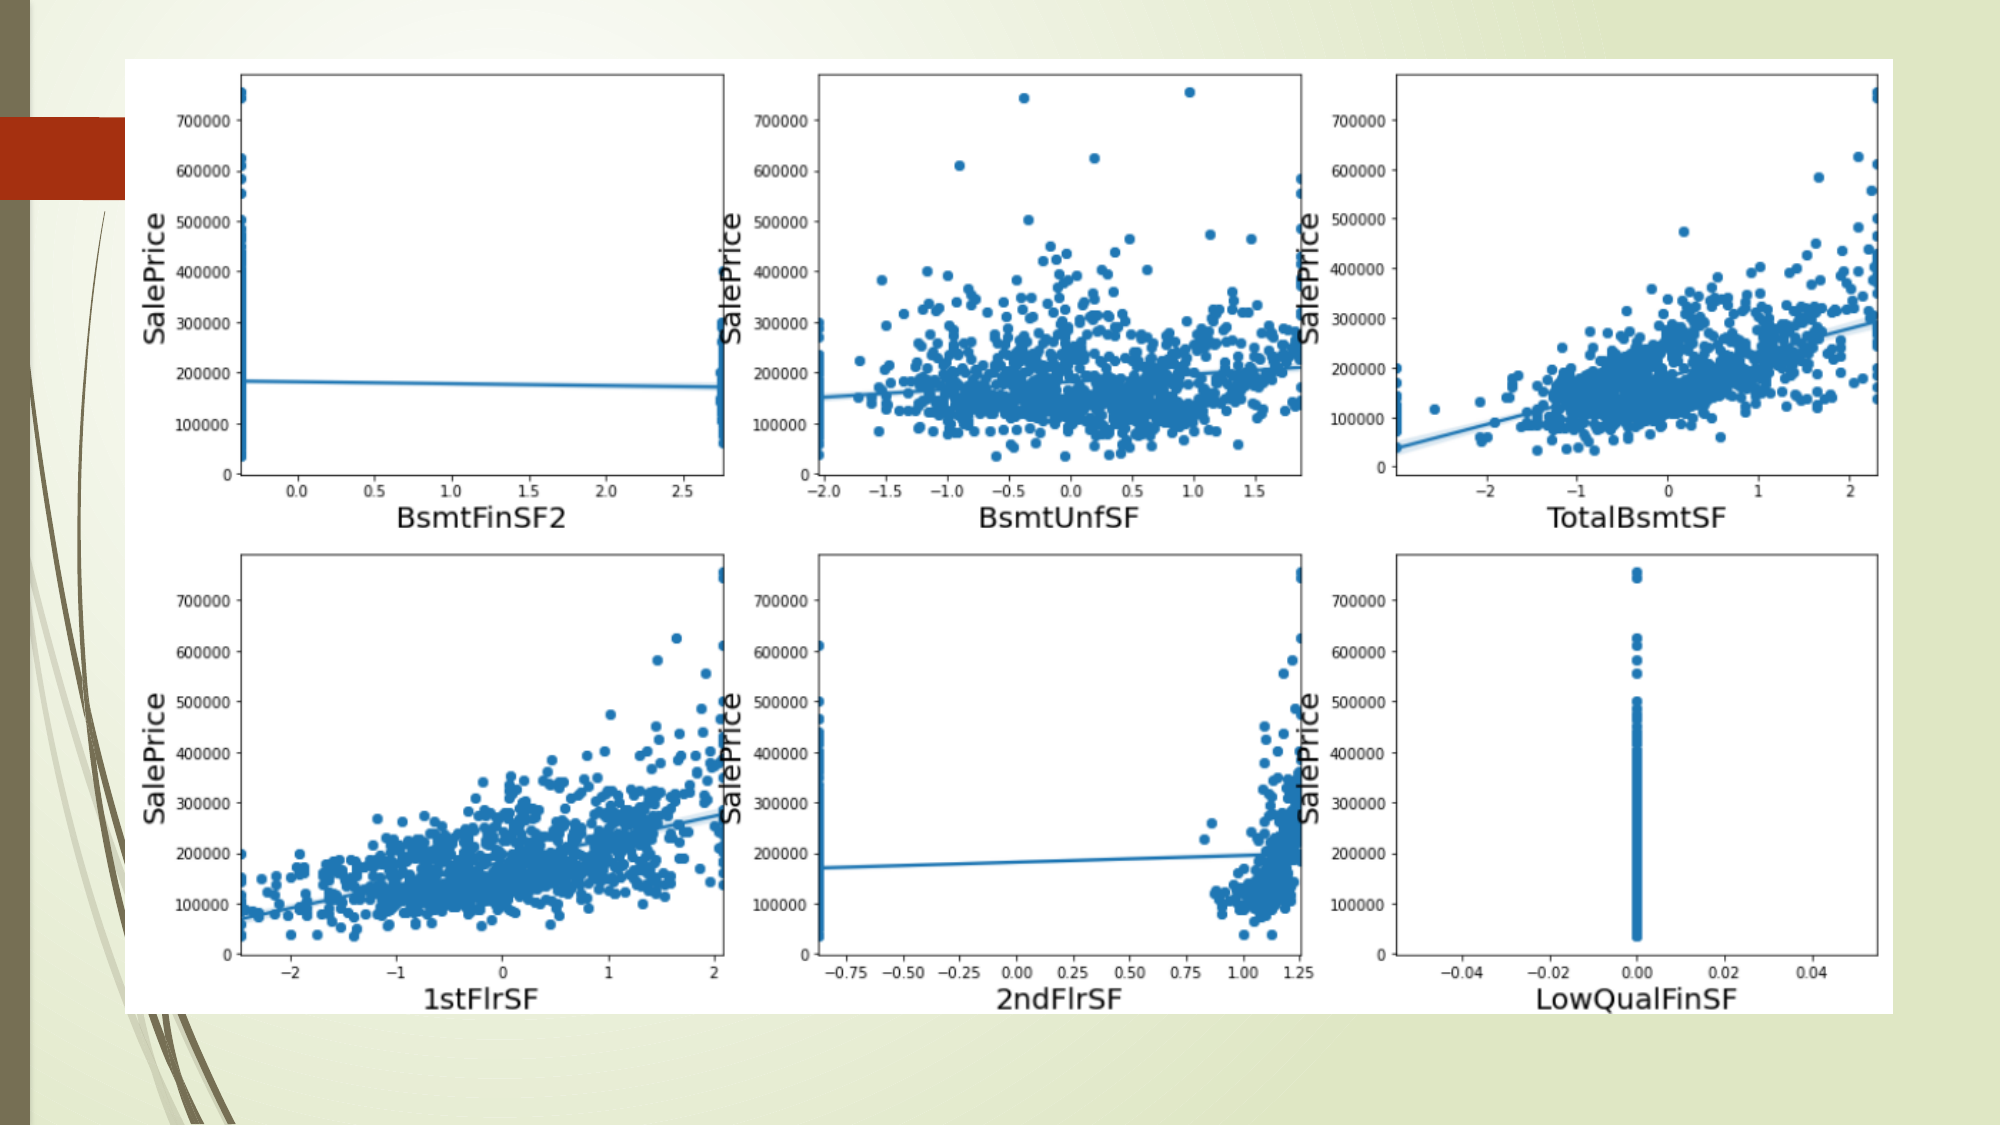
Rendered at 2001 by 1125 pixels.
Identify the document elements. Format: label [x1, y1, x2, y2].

picture [125, 59, 1893, 1014]
